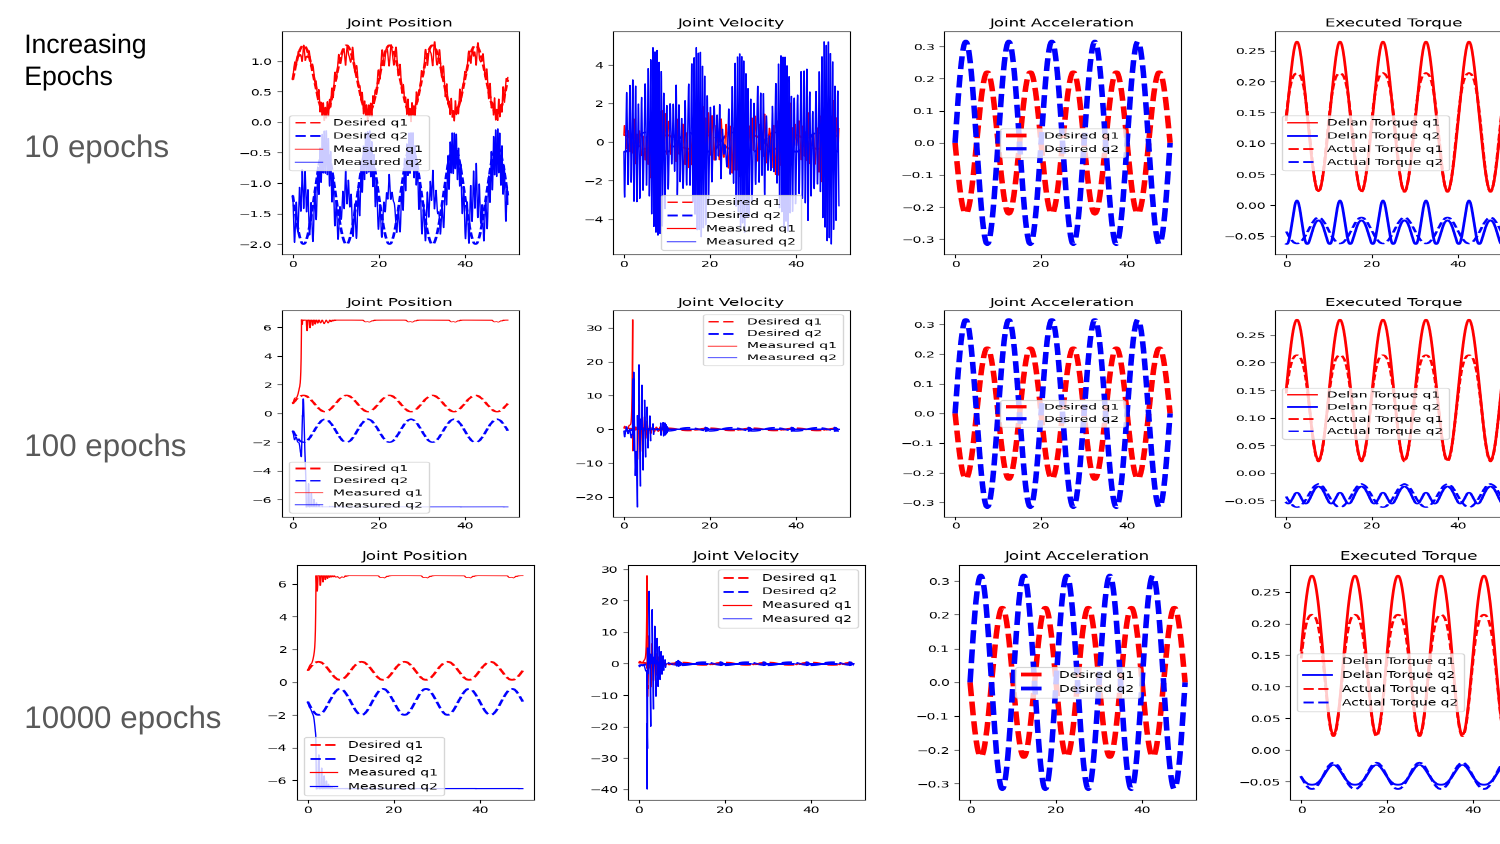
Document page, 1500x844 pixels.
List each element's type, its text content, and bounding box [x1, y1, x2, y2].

picture [206, 3, 1500, 832]
title Increasing Epochs [9, 12, 201, 106]
list 10 epochs 100 epochs 10000 epochs [9, 106, 217, 752]
